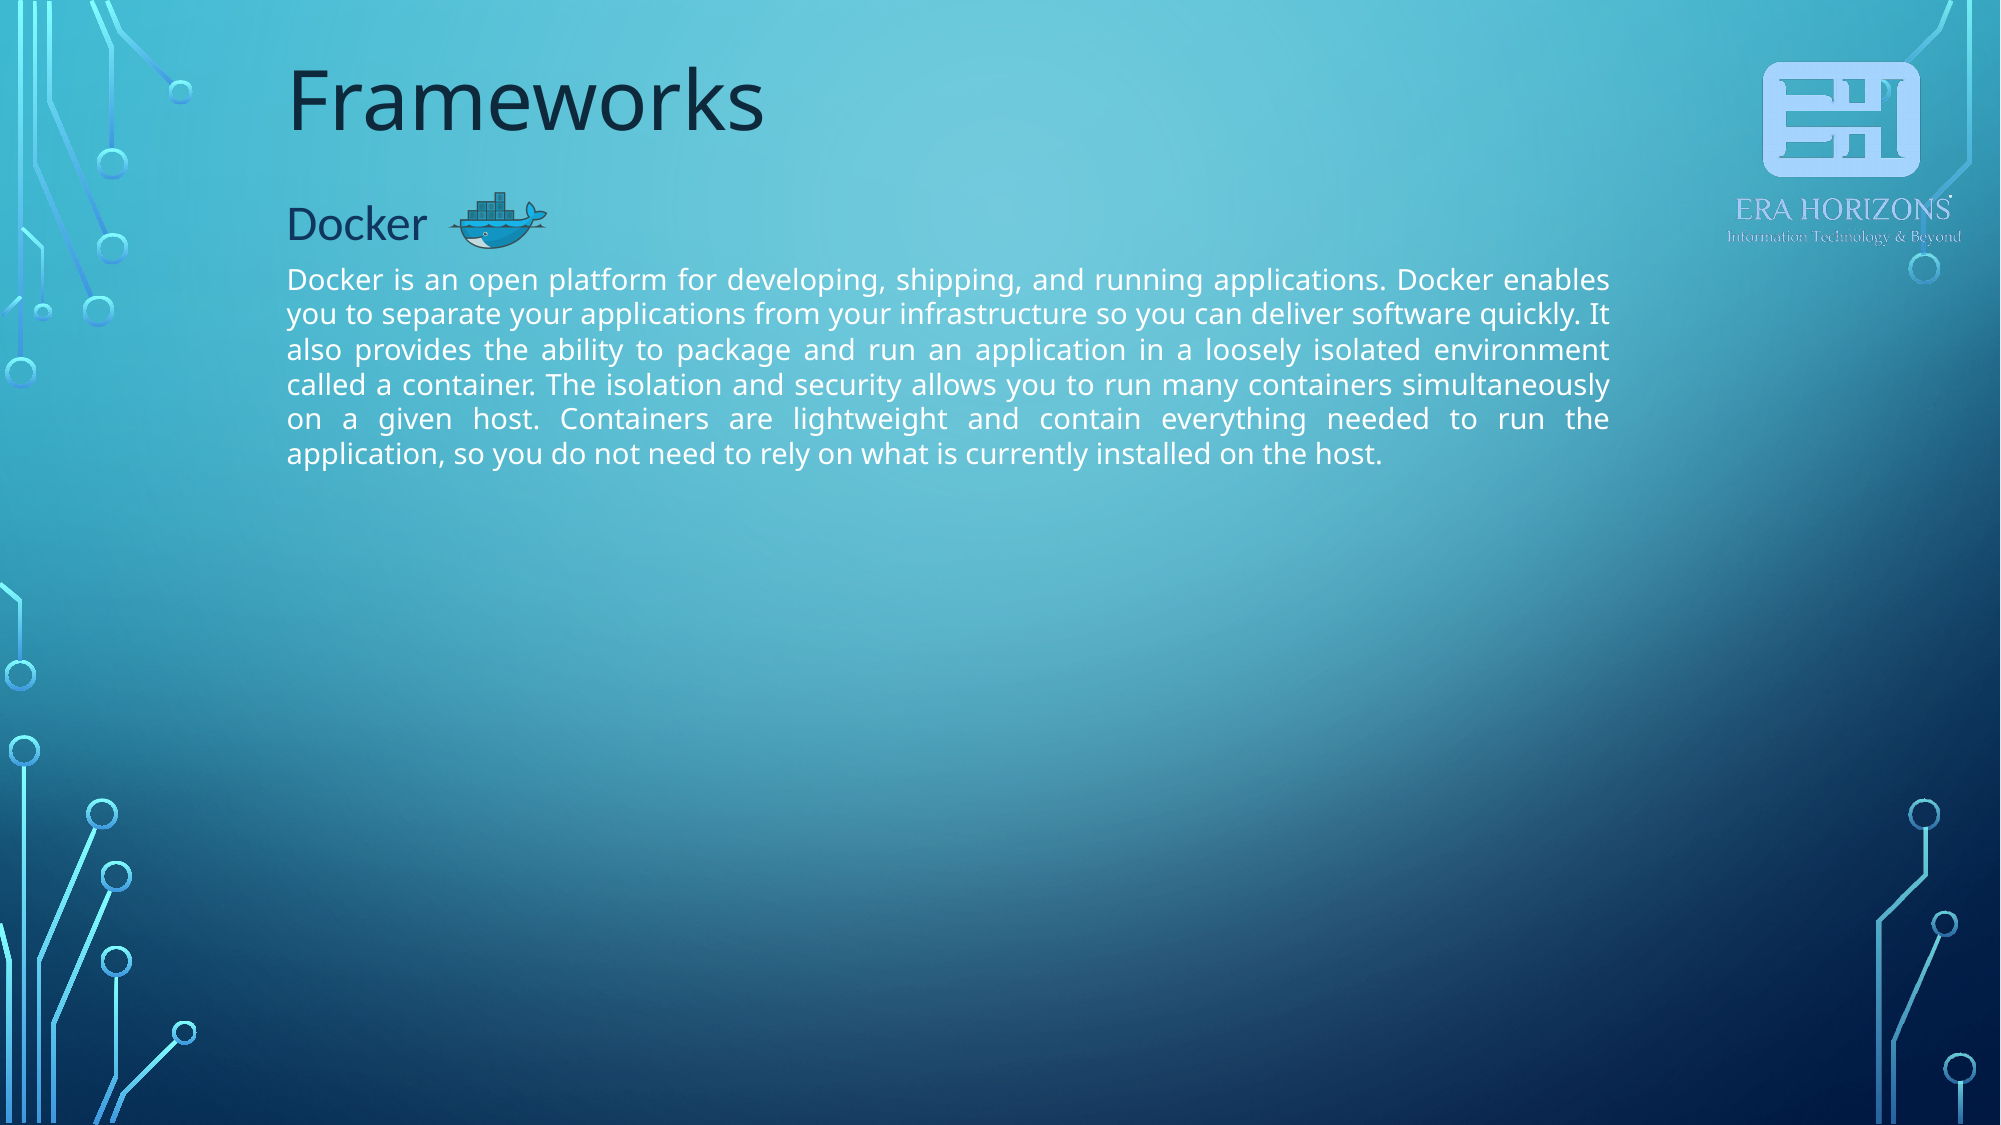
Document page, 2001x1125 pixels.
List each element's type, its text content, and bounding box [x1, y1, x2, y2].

text_box Docker is an open platform for developing, shipping, and running applications. Docker enables you to separate your applications from your infrastructure so you can deliver software quickly. It also provides the ability to package and run an application in a loosely isolated environment called a container. The isolation and security allows you to run many containers simultaneously on a given host. Containers are lightweight and contain everything needed to run the application, so you do not need to rely on what is currently installed on the host. [271, 245, 1627, 513]
text_box Frameworks [271, 56, 1620, 157]
text_box Docker [271, 157, 1627, 245]
picture [420, 166, 575, 274]
picture [1676, 1, 1997, 302]
